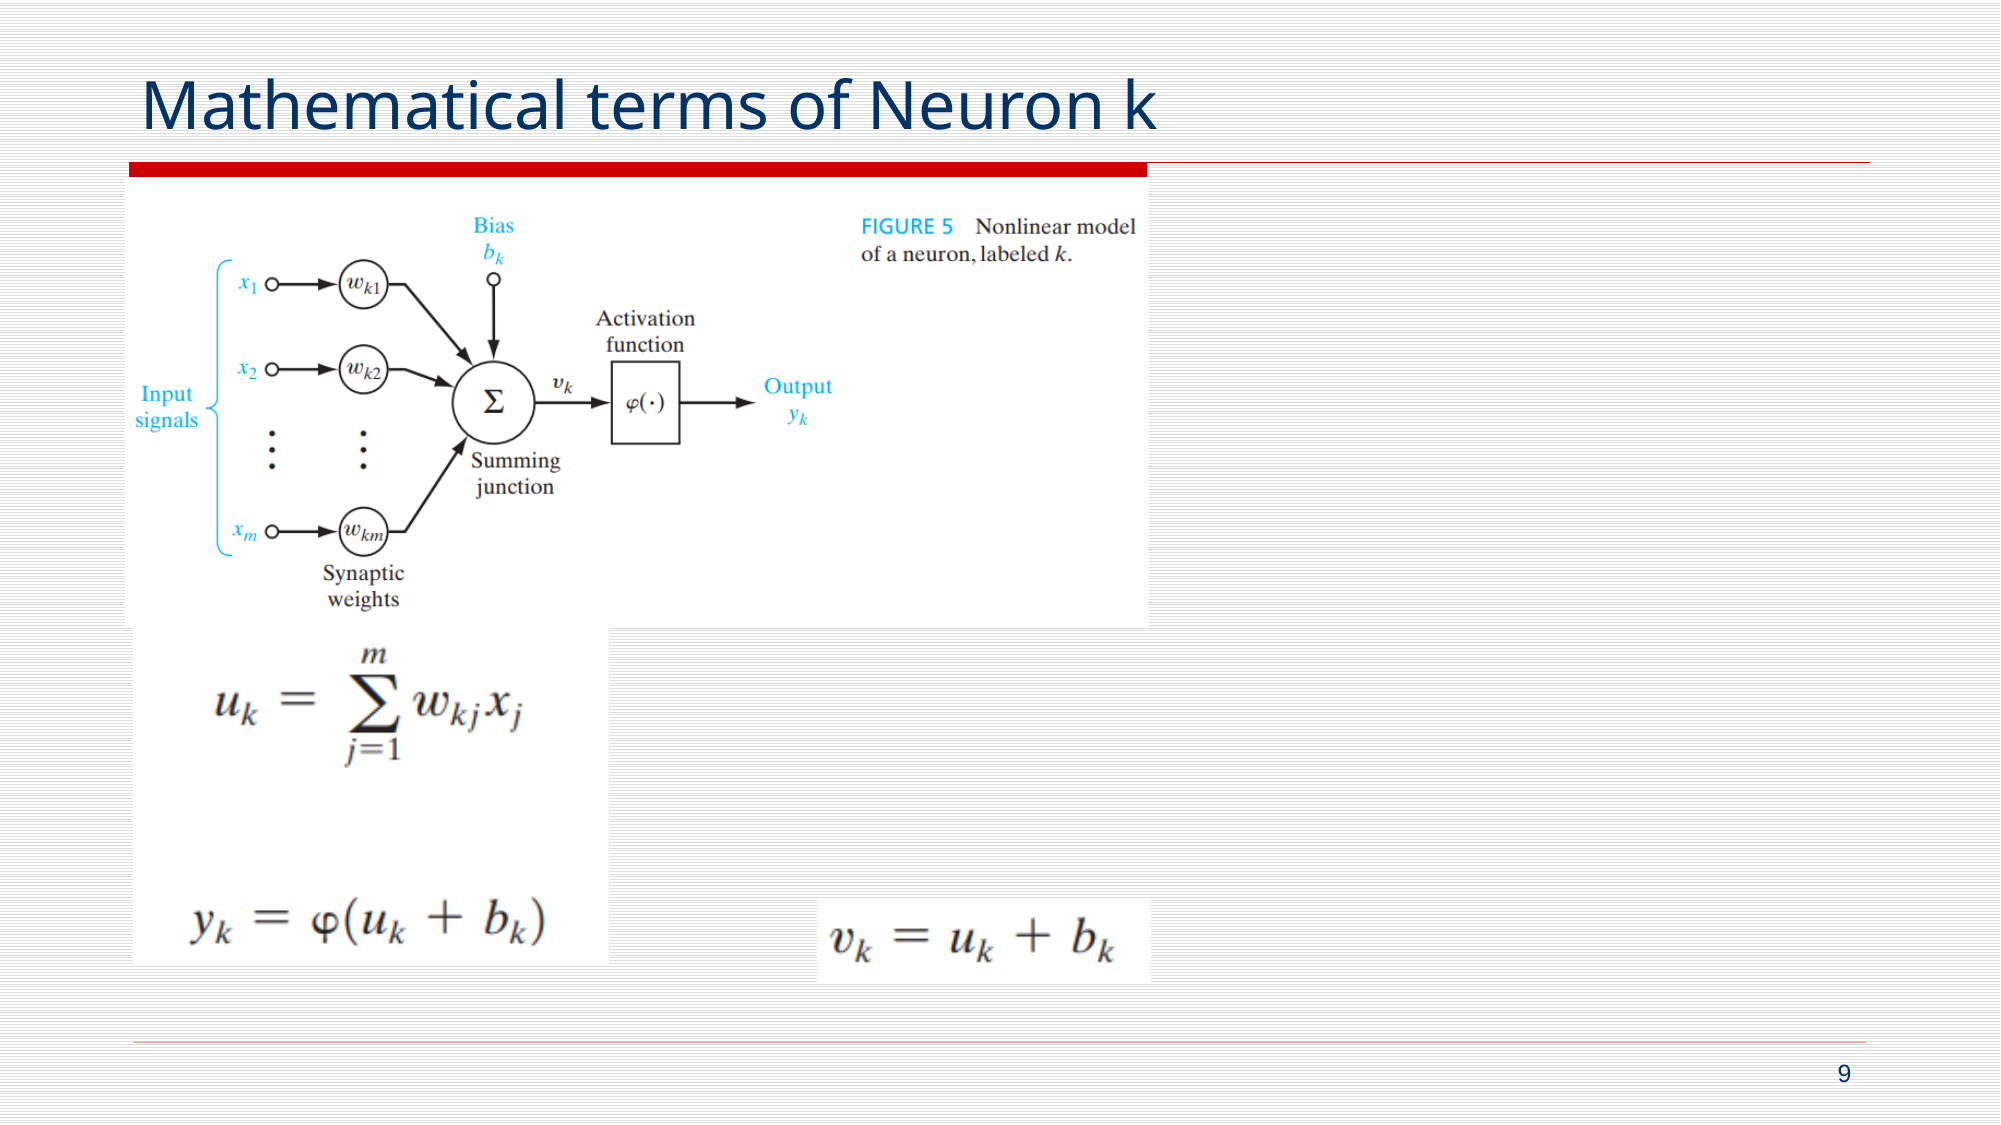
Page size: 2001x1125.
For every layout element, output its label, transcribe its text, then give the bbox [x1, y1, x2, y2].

picture [125, 177, 1149, 965]
title Mathematical terms of Neuron k [125, 24, 1876, 150]
picture [817, 900, 1151, 982]
slide_number 9 [1433, 1049, 1867, 1103]
